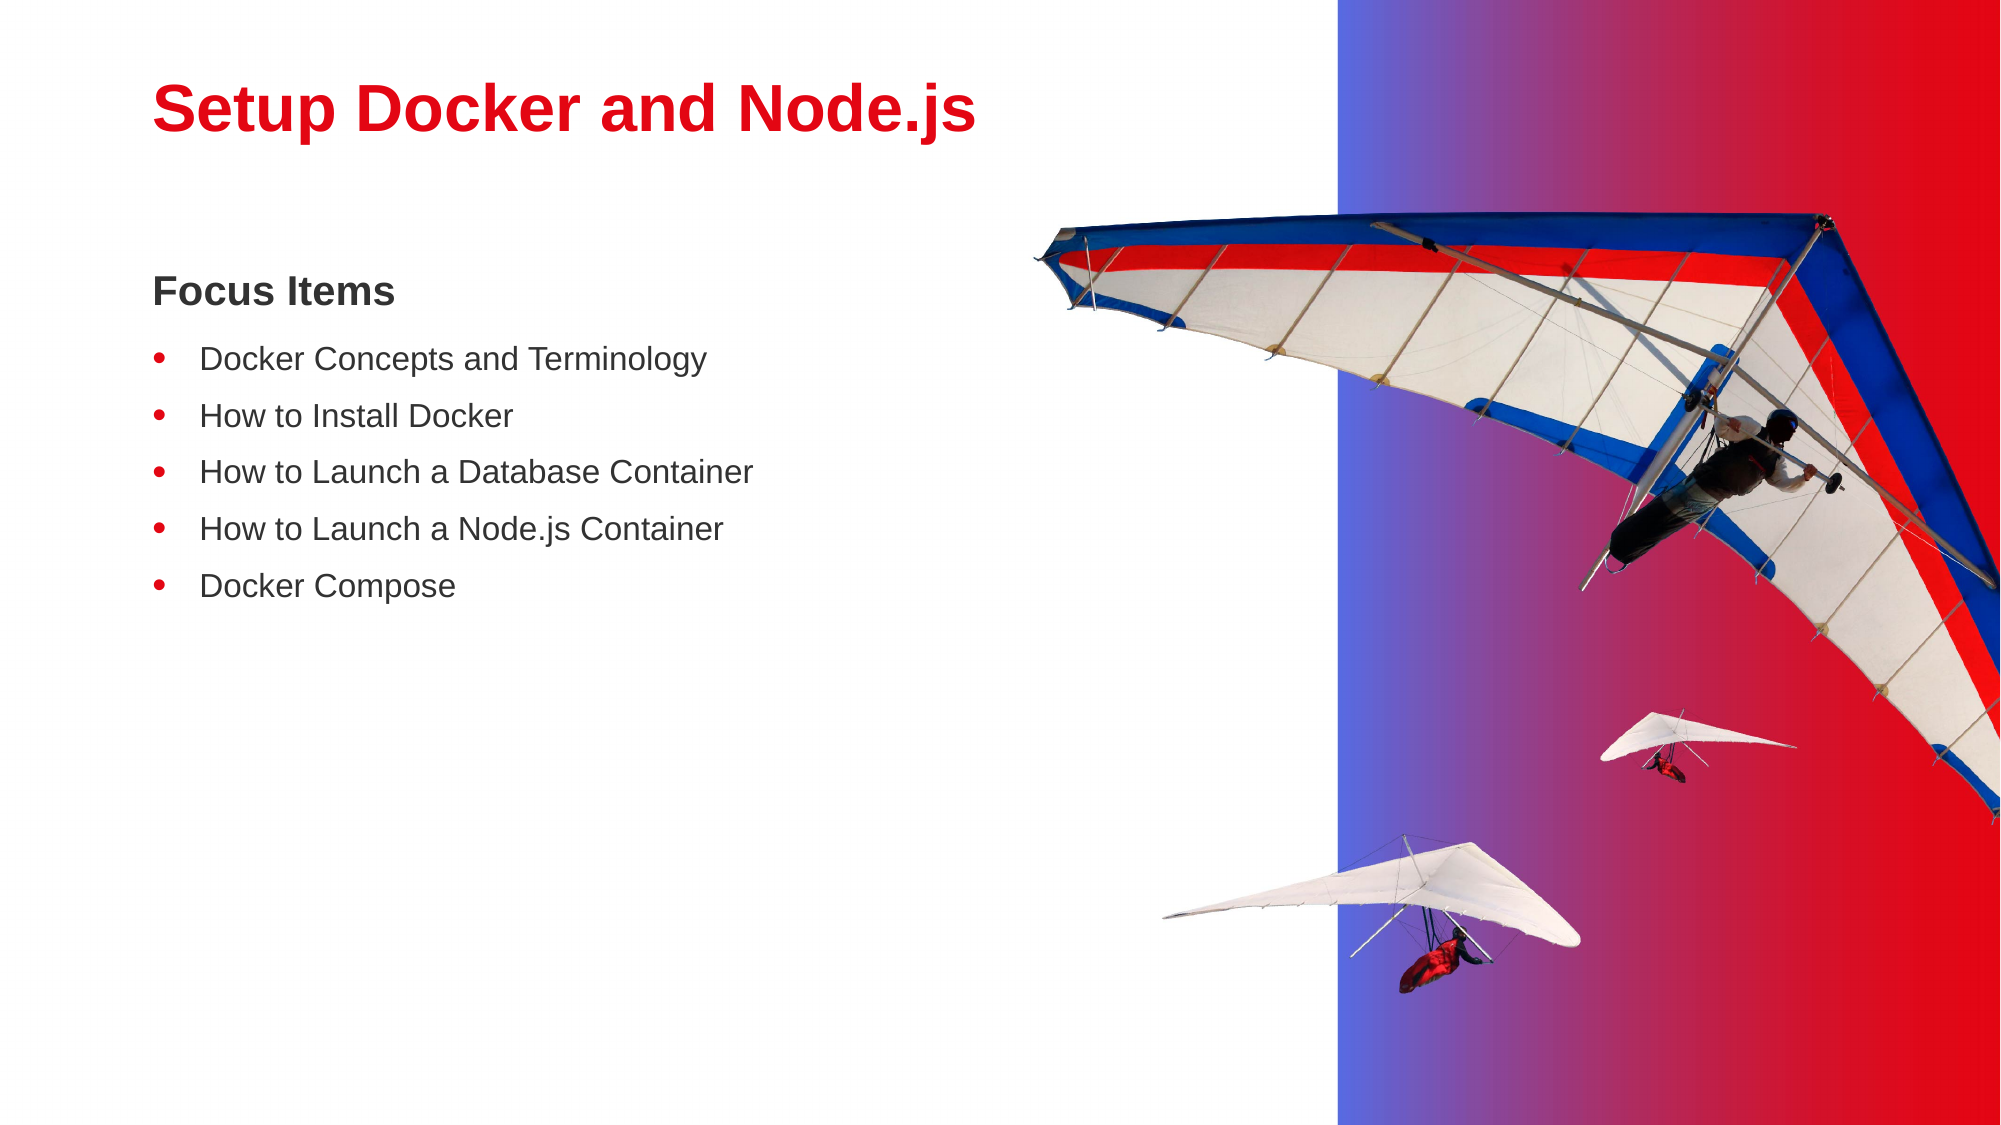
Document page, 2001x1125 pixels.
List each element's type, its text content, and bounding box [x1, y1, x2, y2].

picture [0, 0, 2001, 1125]
list Docker Concepts and Terminology How to Install Docker How to Launch a Database Container How to Launch a Node.js Container Docker Compose [137, 334, 1026, 664]
list Focus Items [137, 261, 1026, 331]
title Setup Docker and Node.js [137, 66, 1863, 155]
